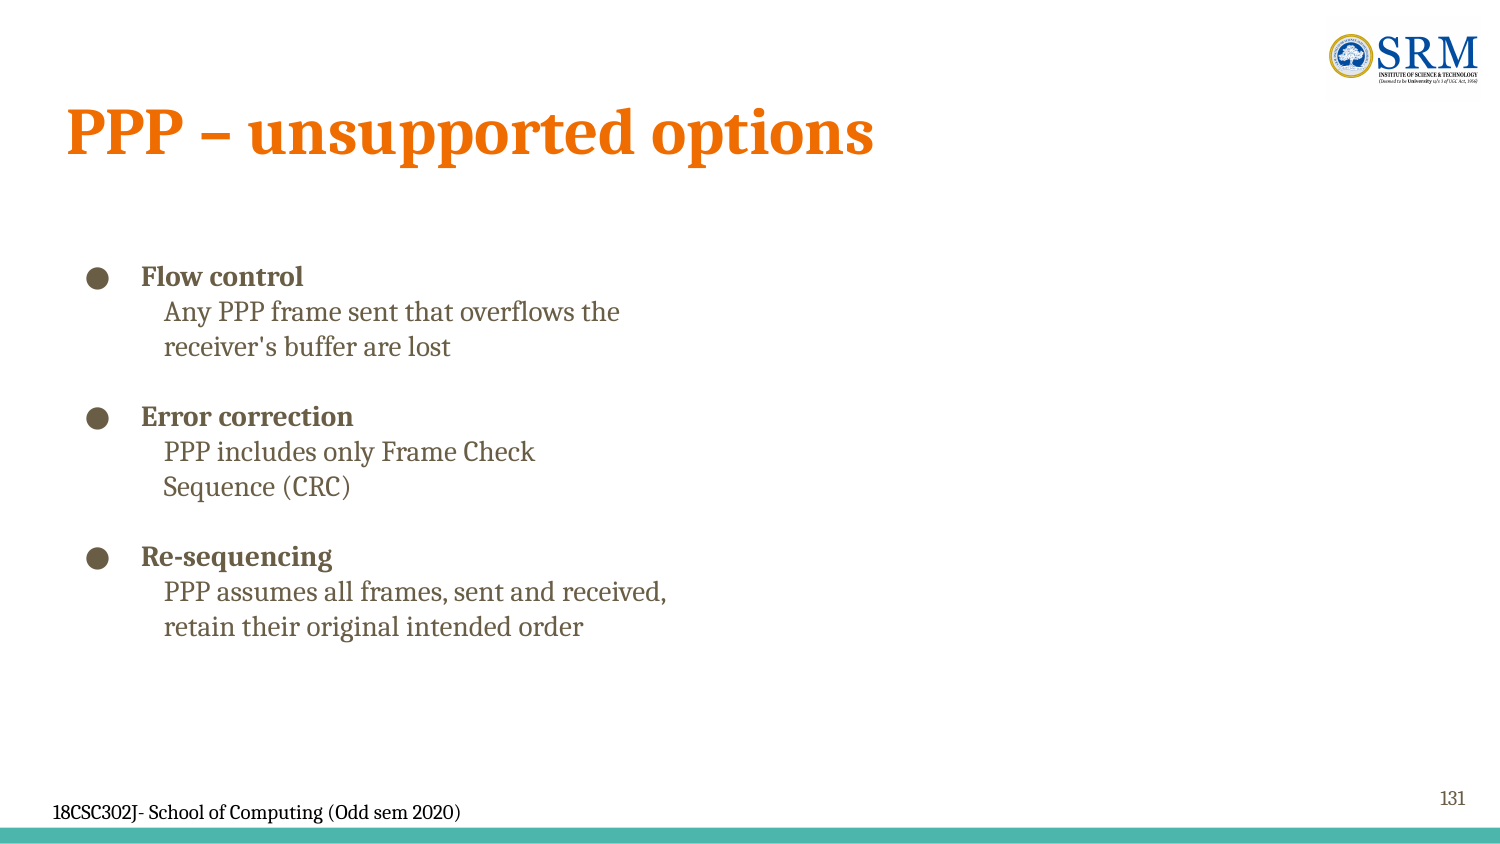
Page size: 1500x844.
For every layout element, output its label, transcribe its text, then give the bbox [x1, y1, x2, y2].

title PPP – unsupported options [51, 72, 1449, 189]
list Flow control Any PPP frame sent that overflows the receiver's buffer are lost Error correction PPP includes only Frame Check Sequence (CRC) Re-sequencing PPP assumes all frames, sent and received, retain their original intended order [51, 207, 1449, 750]
slide_number 131 [1389, 764, 1480, 830]
picture [1326, 16, 1481, 103]
text_box 18CSC302J- School of Computing (Odd sem 2020) [38, 783, 580, 820]
